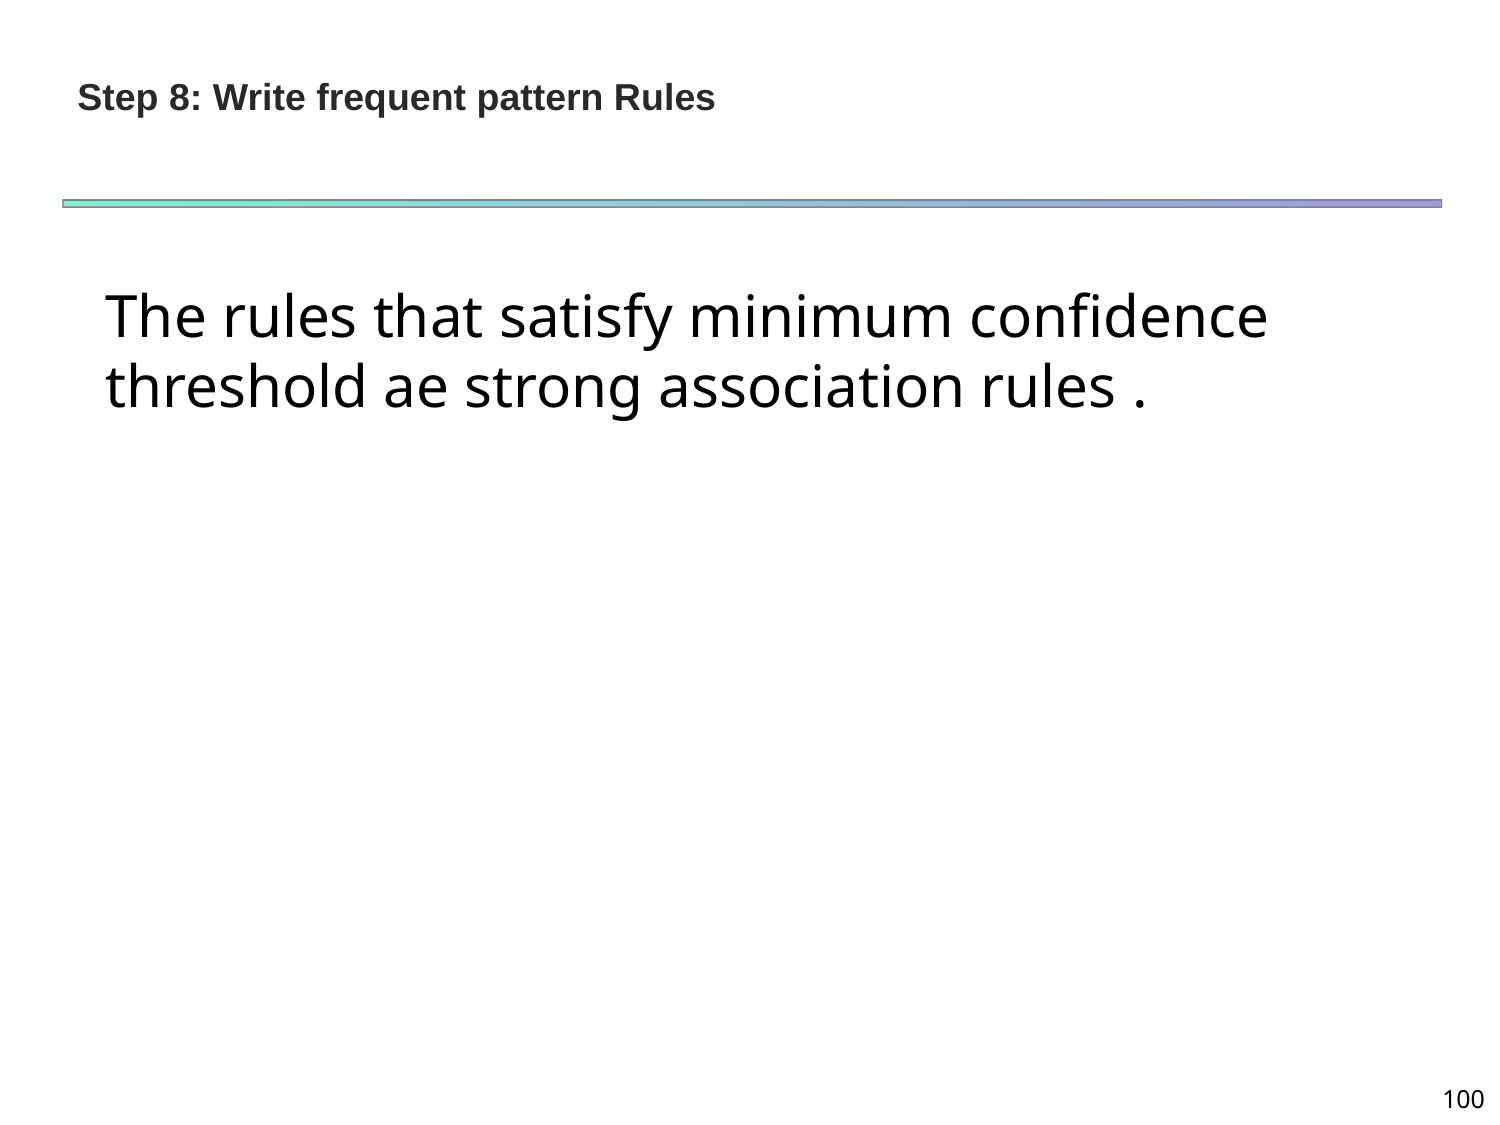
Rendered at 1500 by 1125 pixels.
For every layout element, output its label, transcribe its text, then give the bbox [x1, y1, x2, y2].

text_box The rules that satisfy minimum confidence threshold ae strong association rules . [90, 263, 1360, 766]
text_box Step 8: Write frequent pattern Rules [62, 64, 1446, 170]
slide_number ‹#› [1187, 1062, 1500, 1125]
